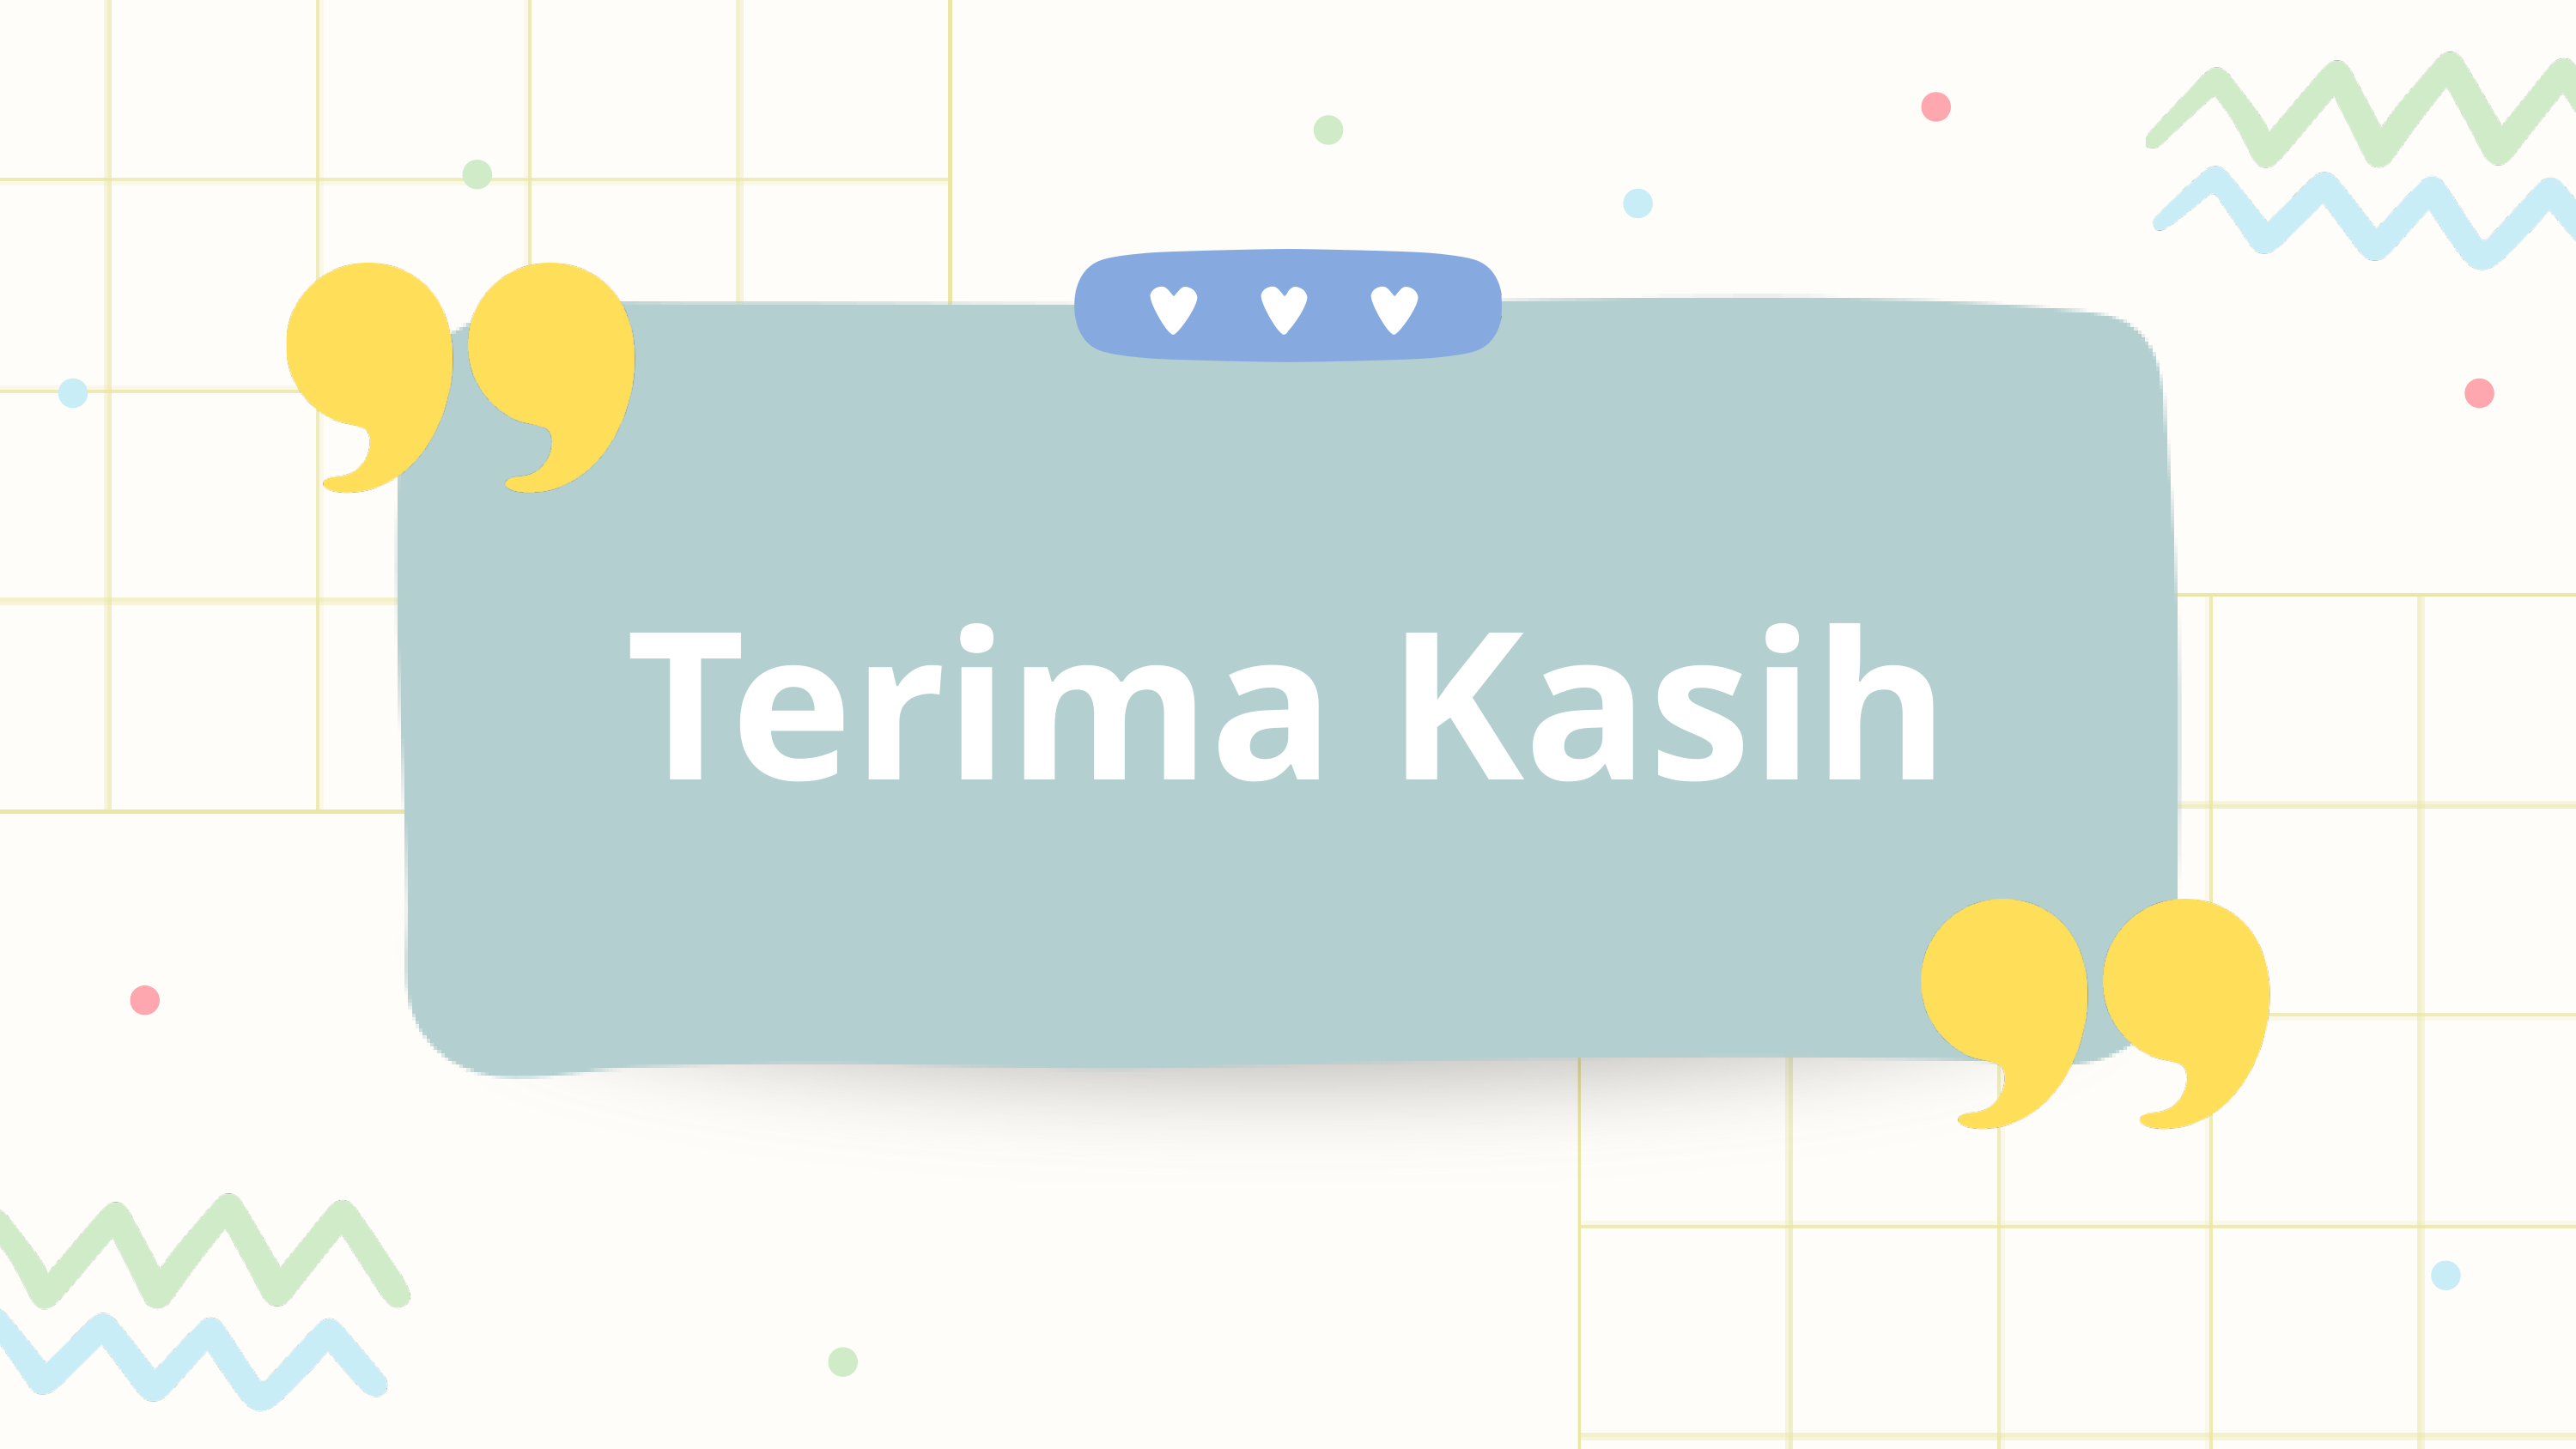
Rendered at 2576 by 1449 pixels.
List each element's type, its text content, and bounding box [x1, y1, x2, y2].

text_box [2430, 1260, 2461, 1291]
text_box [0, 1191, 412, 1417]
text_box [2464, 378, 2495, 409]
text_box Terima Kasih [367, 635, 2209, 822]
text_box [1577, 593, 2576, 1449]
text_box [1313, 114, 1344, 145]
text_box [394, 283, 2182, 635]
text_box [1074, 249, 1502, 362]
text_box [0, 0, 952, 814]
text_box [286, 263, 639, 494]
text_box [394, 1083, 2182, 1183]
text_box [1921, 899, 2274, 1131]
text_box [1921, 91, 1952, 122]
text_box [2145, 49, 2576, 276]
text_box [828, 1347, 859, 1378]
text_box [130, 985, 161, 1016]
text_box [1623, 188, 1654, 219]
text_box [394, 822, 2182, 1083]
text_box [462, 159, 493, 190]
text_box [58, 378, 88, 409]
